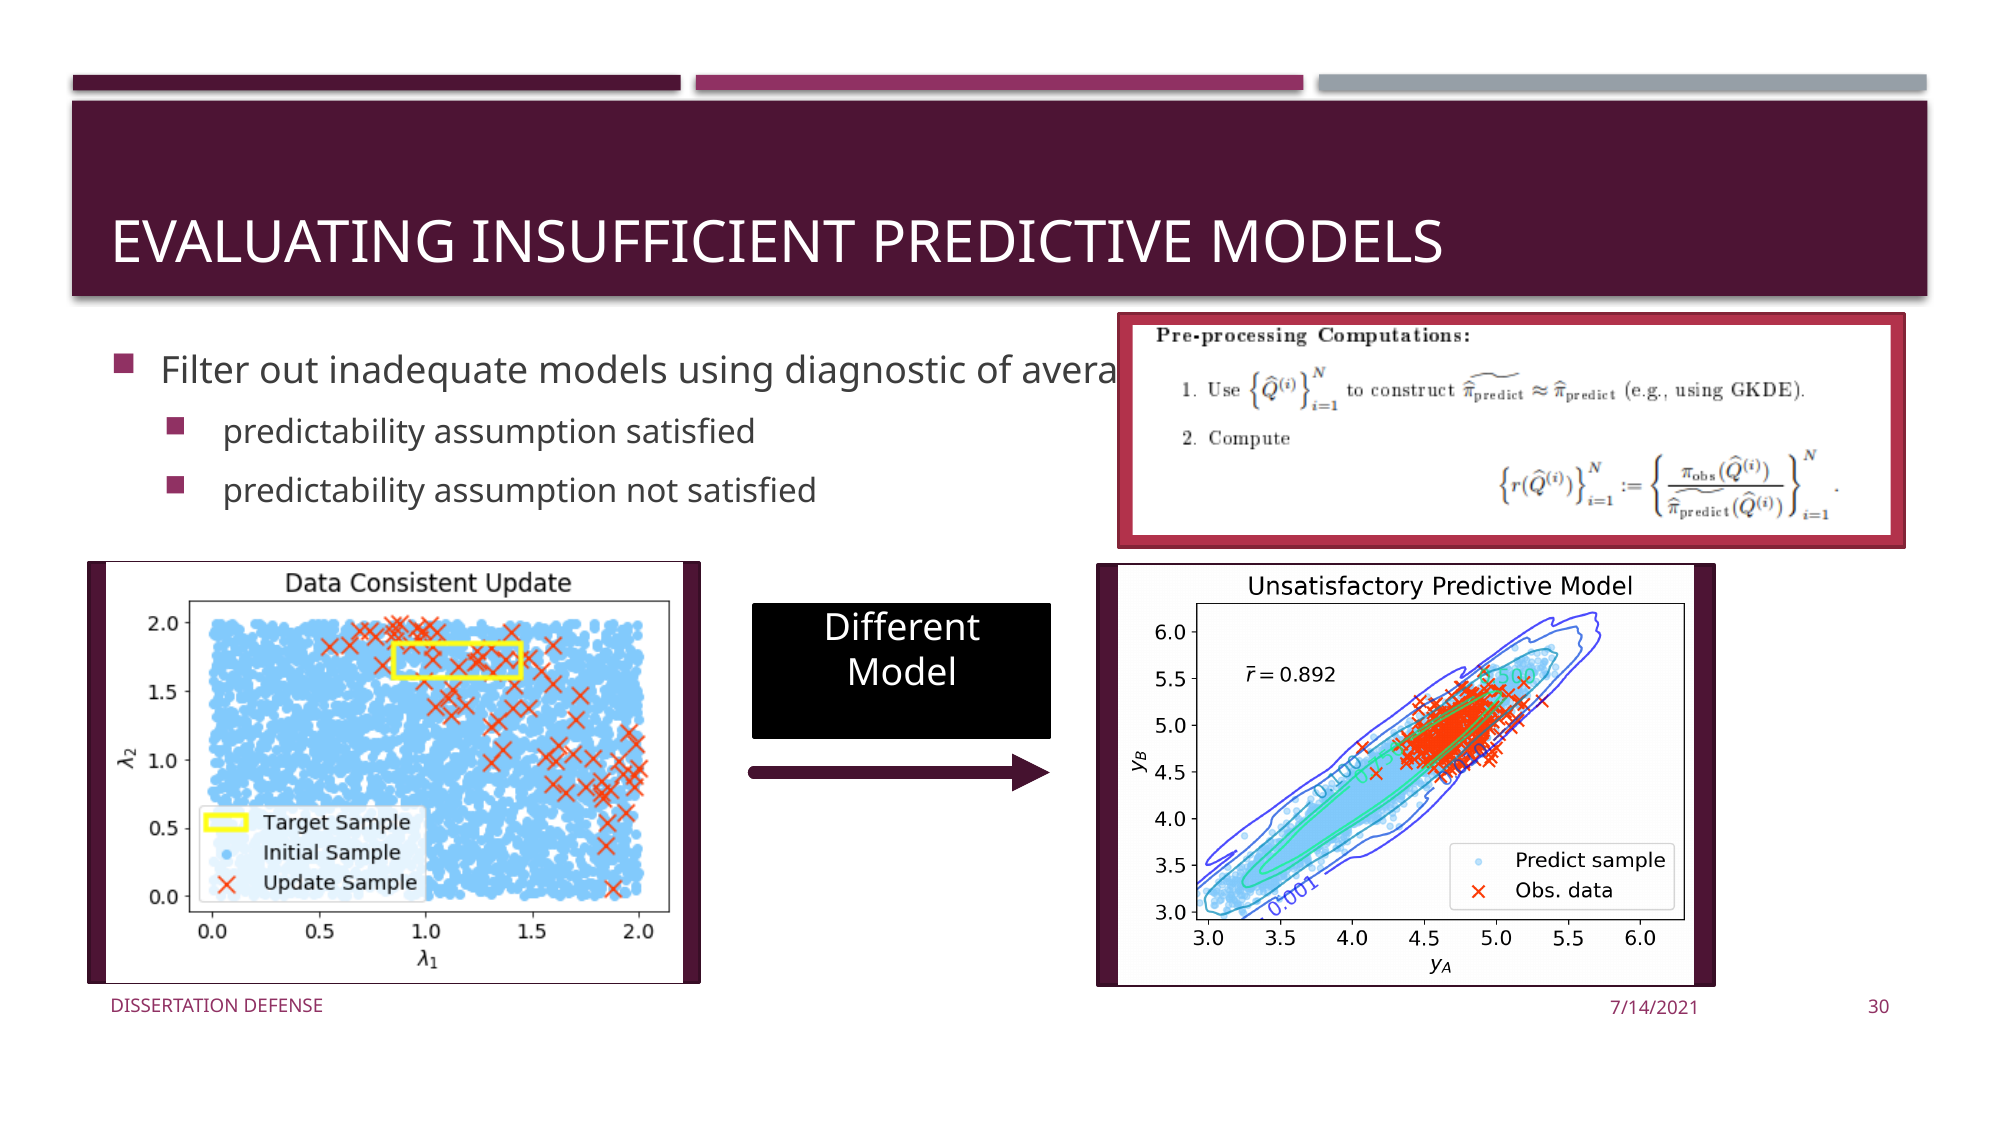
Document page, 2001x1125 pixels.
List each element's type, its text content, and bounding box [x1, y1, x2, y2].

title Evaluating insufficient predictive models [95, 115, 1905, 282]
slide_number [1247, 994, 1715, 1037]
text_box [88, 561, 700, 984]
slide_number 30 [1732, 977, 1905, 1037]
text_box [1118, 312, 1906, 548]
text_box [1097, 564, 1715, 986]
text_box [94, 555, 707, 977]
footer Dissertation Defense [95, 976, 1230, 1037]
